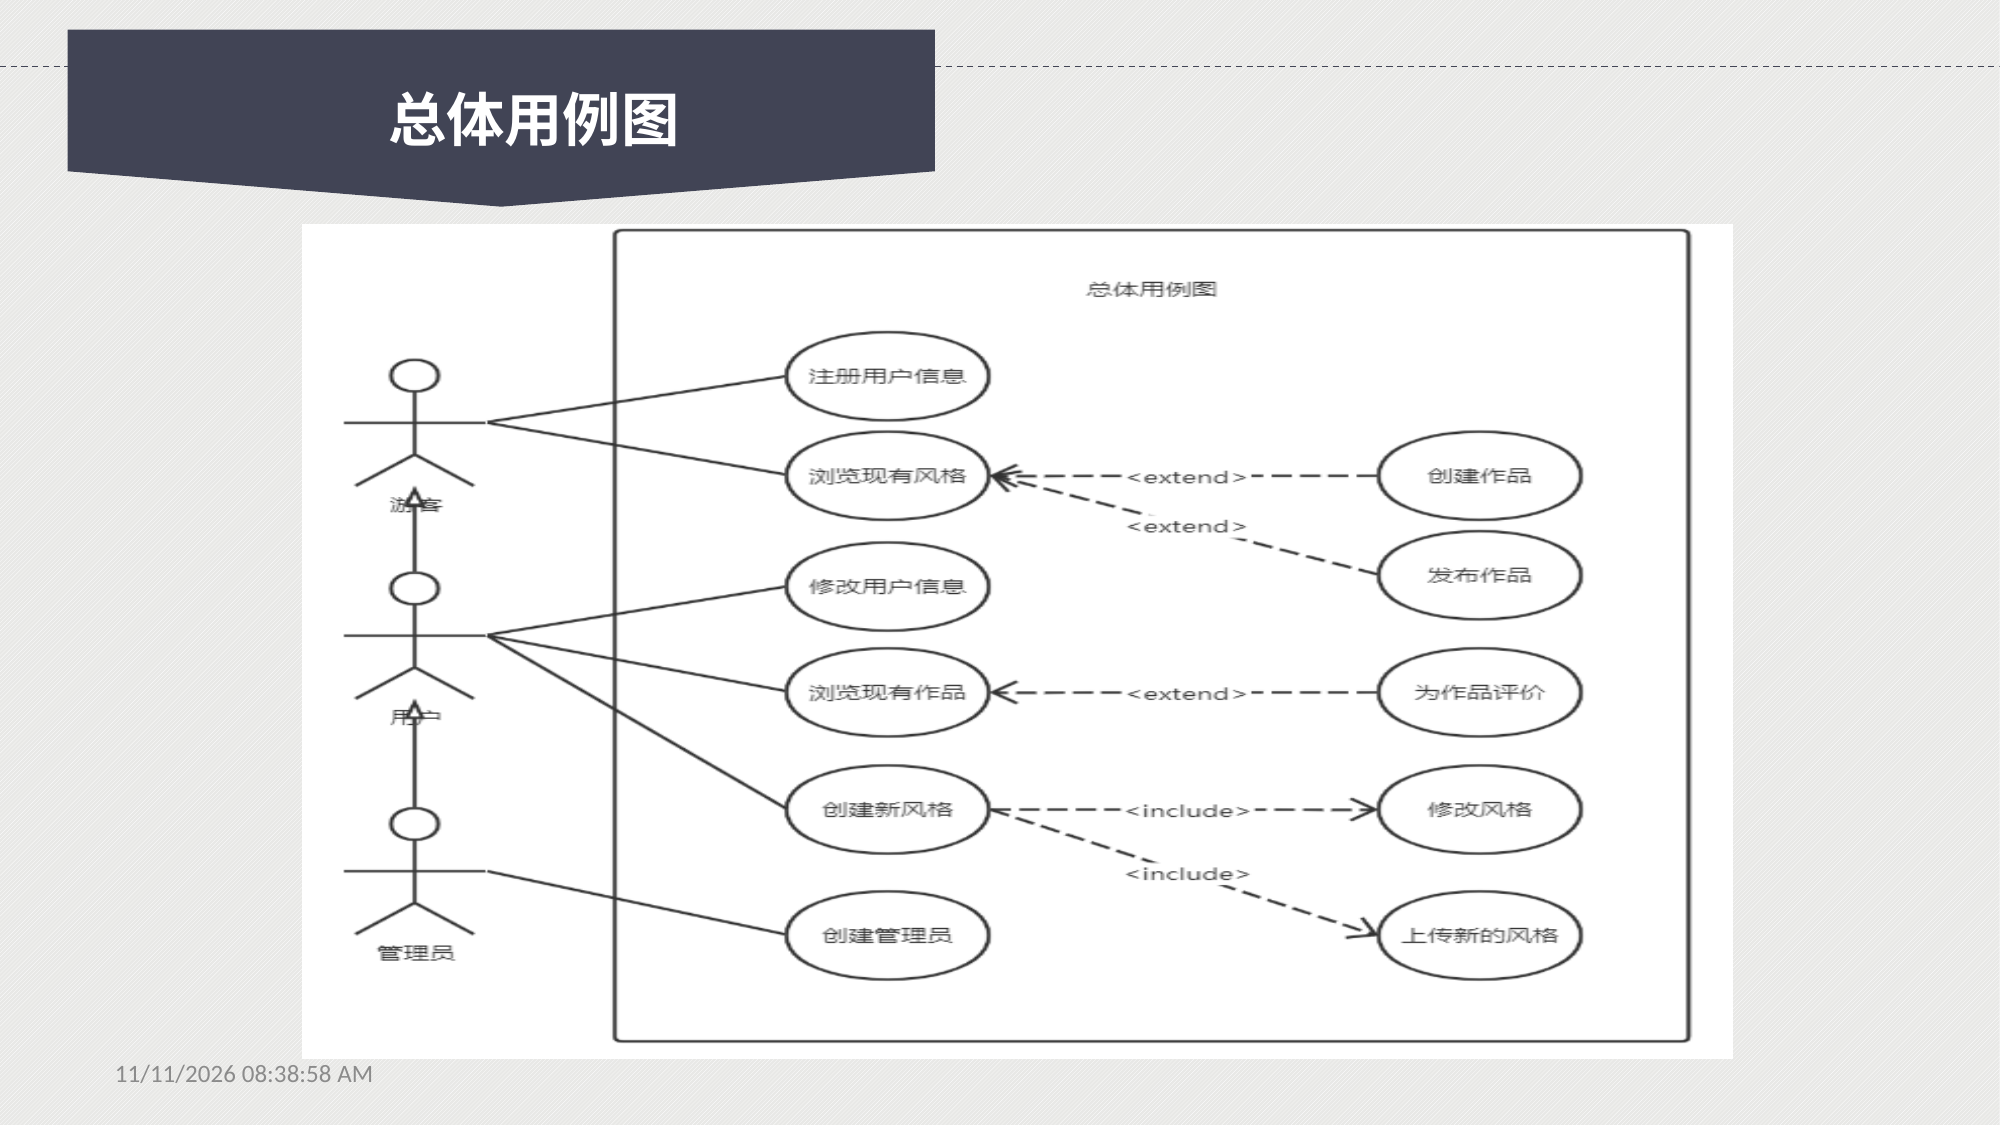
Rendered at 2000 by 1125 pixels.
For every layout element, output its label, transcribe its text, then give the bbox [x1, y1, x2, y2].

picture [302, 224, 1733, 1060]
text_box [65, 27, 937, 65]
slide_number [99, 1042, 567, 1103]
text_box [65, 78, 937, 209]
text_box 总体用例图 [350, 78, 718, 160]
